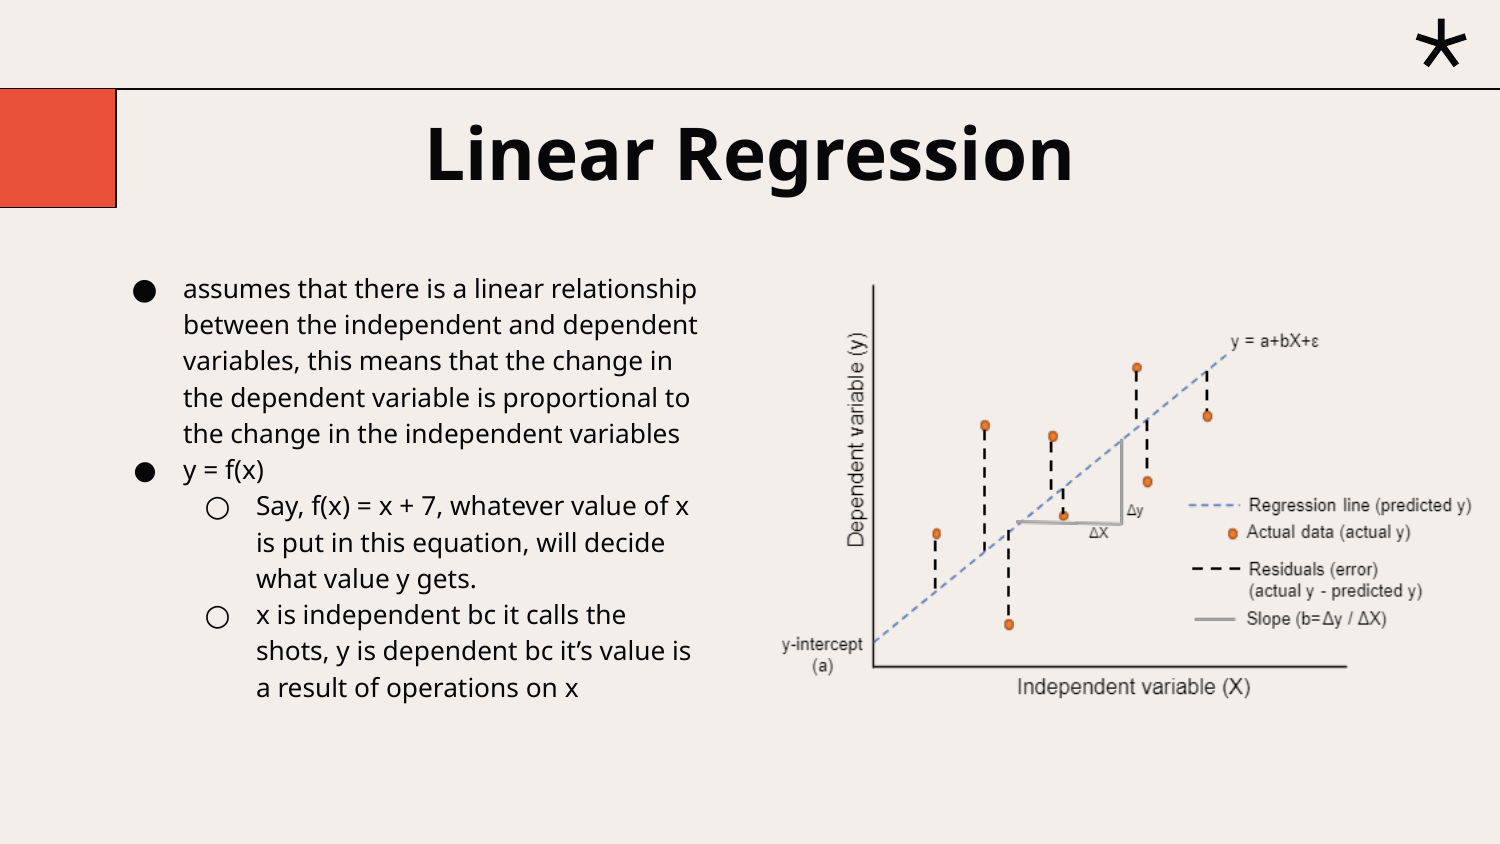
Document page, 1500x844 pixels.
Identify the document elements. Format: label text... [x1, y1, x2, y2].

title Linear Regression [116, 92, 1383, 187]
picture [744, 283, 1500, 713]
text_box assumes that there is a linear relationship between the independent and dependent variables, this means that the change in the dependent variable is proportional to the change in the independent variables y = f(x) Say, f(x) = x + 7, whatever value of x is put in this equation, will decide what value y gets. x is independent bc it calls the shots, y is dependent bc it’s value is a result of operations on x [95, 252, 716, 745]
